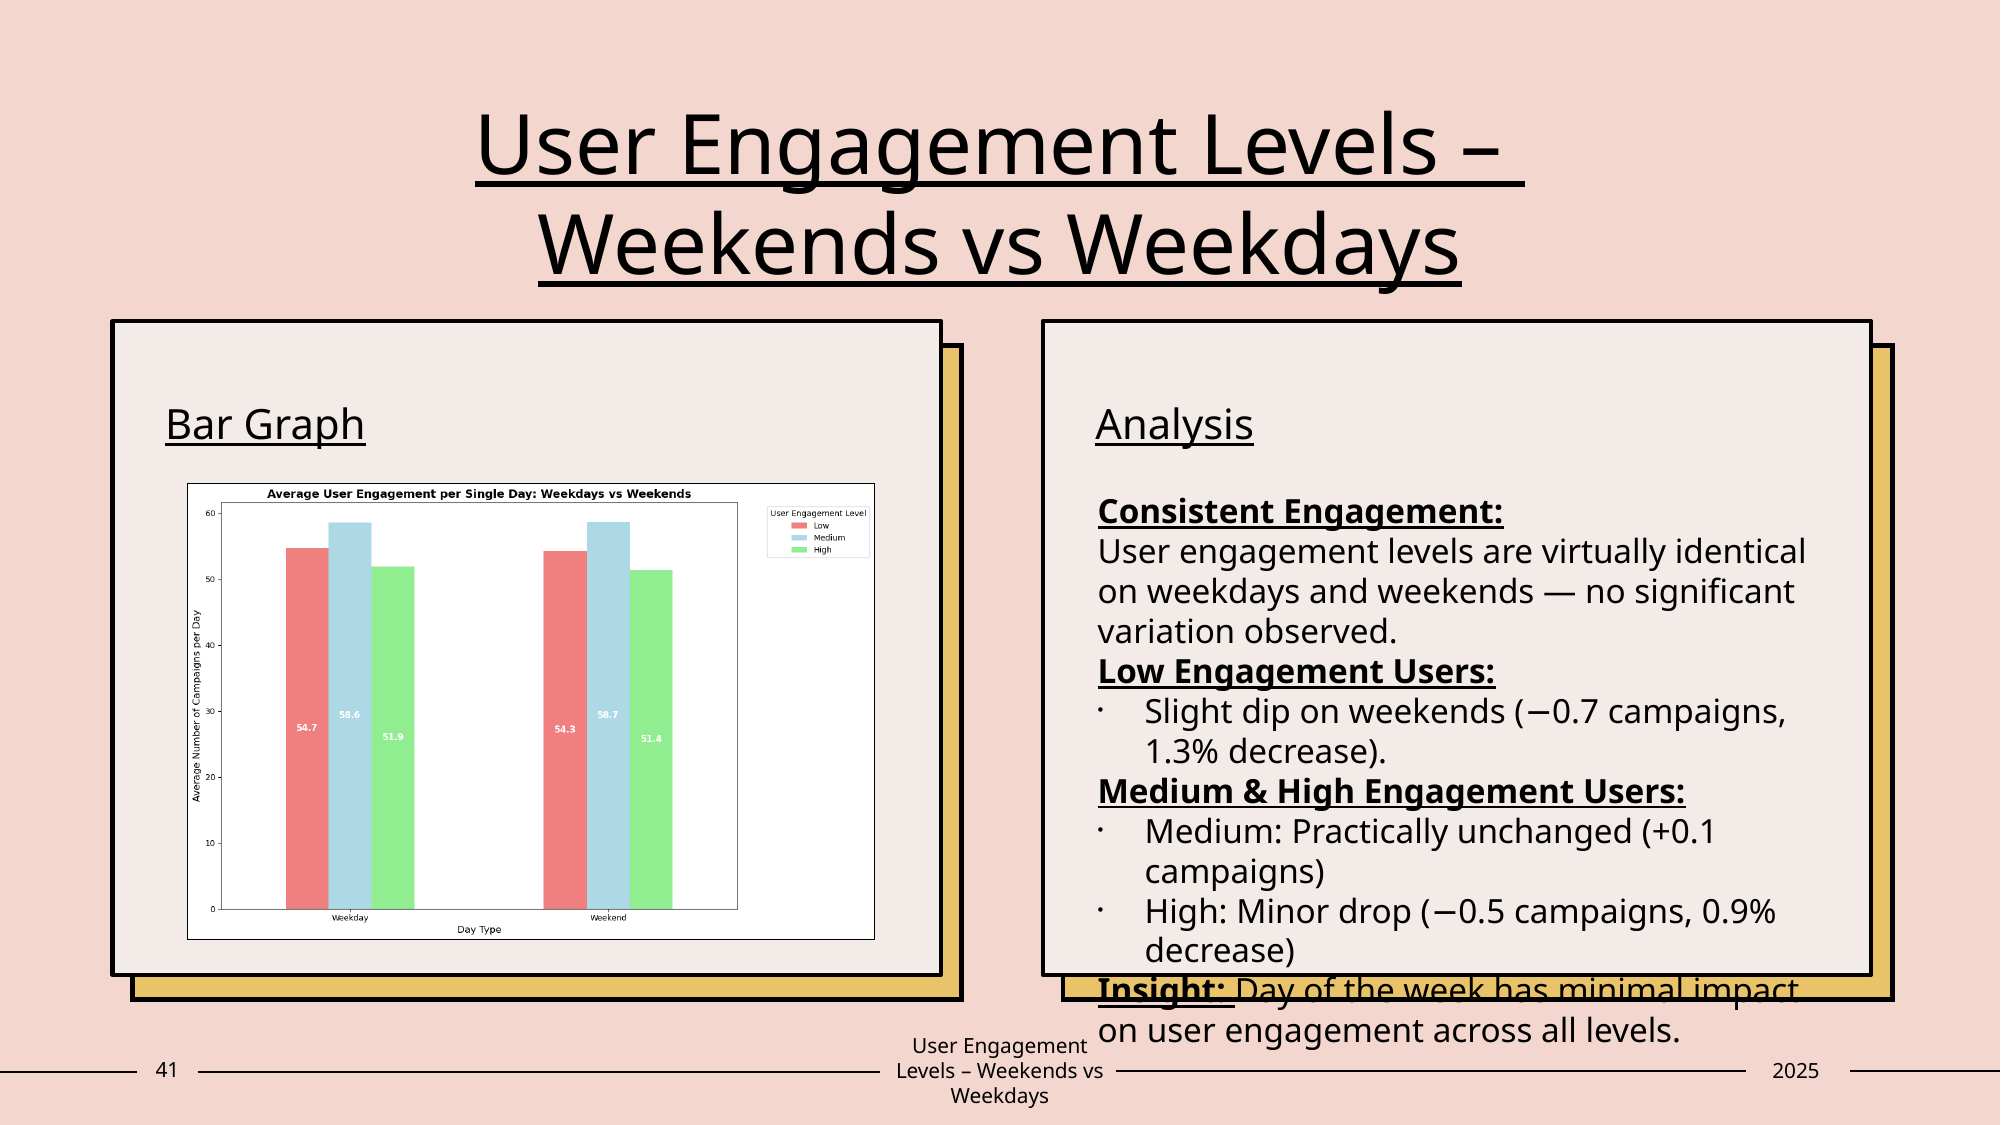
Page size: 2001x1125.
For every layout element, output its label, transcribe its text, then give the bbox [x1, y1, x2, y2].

slide_number 2025 [1743, 1050, 1849, 1091]
title User Engagement Levels – Weekends vs Weekdays [187, 83, 1813, 251]
list Bar Graph [110, 319, 943, 977]
list Consistent Engagement: User engagement levels are virtually identical on weekdays and weekends — no significant variation observed. Low Engagement Users: Slight dip on weekends (−0.7 campaigns, 1.3% decrease). Medium & High Engagement Users: Medium: Practically unchanged (+0.1 campaigns) High: Minor drop (−0.5 campaigns, 0.9% decrease) Insight: Day of the week has minimal impact on user engagement across all levels. [1082, 483, 1839, 940]
list Analysis [1041, 319, 1873, 977]
slide_number 41 [137, 1050, 198, 1091]
footer User Engagement Levels – Weekends vs Weekdays [879, 1050, 1120, 1091]
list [187, 483, 875, 940]
